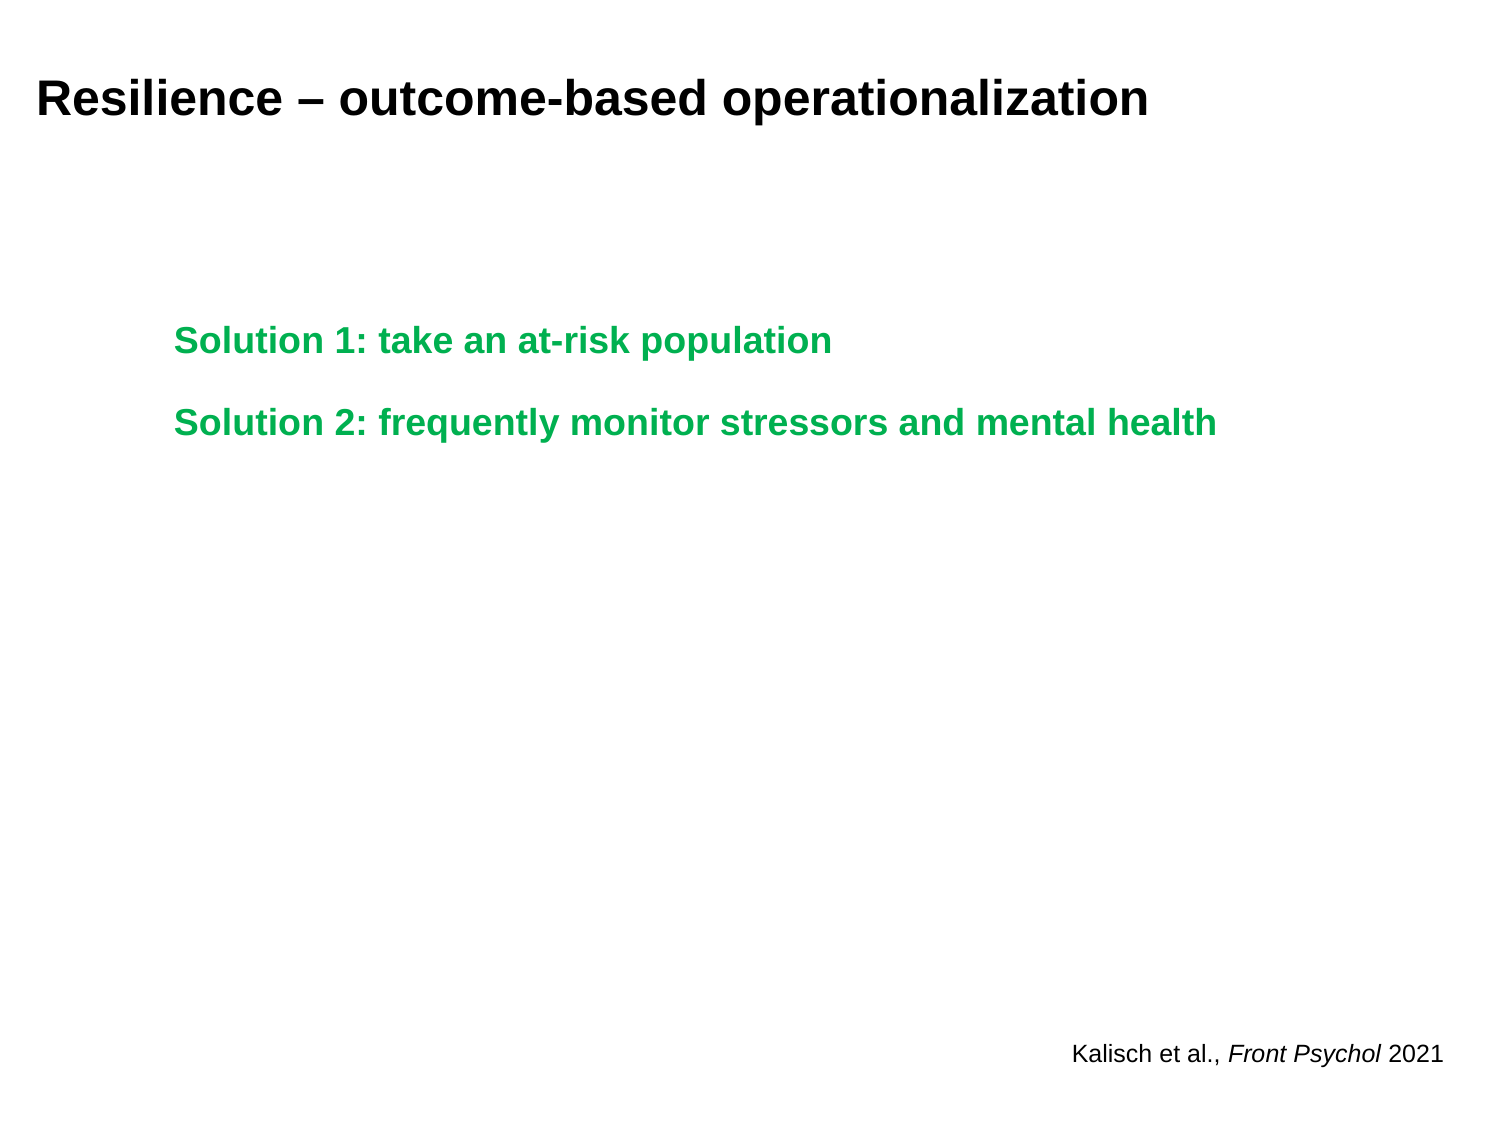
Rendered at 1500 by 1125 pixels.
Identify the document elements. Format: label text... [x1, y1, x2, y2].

text_box Resilience – outcome-based operationalization [21, 58, 1472, 179]
text_box Solution 1: take an at-risk population Solution 2: frequently monitor stressors and mental health [159, 308, 1375, 451]
text_box Kalisch et al., Front Psychol 2021 [1057, 1029, 1467, 1075]
